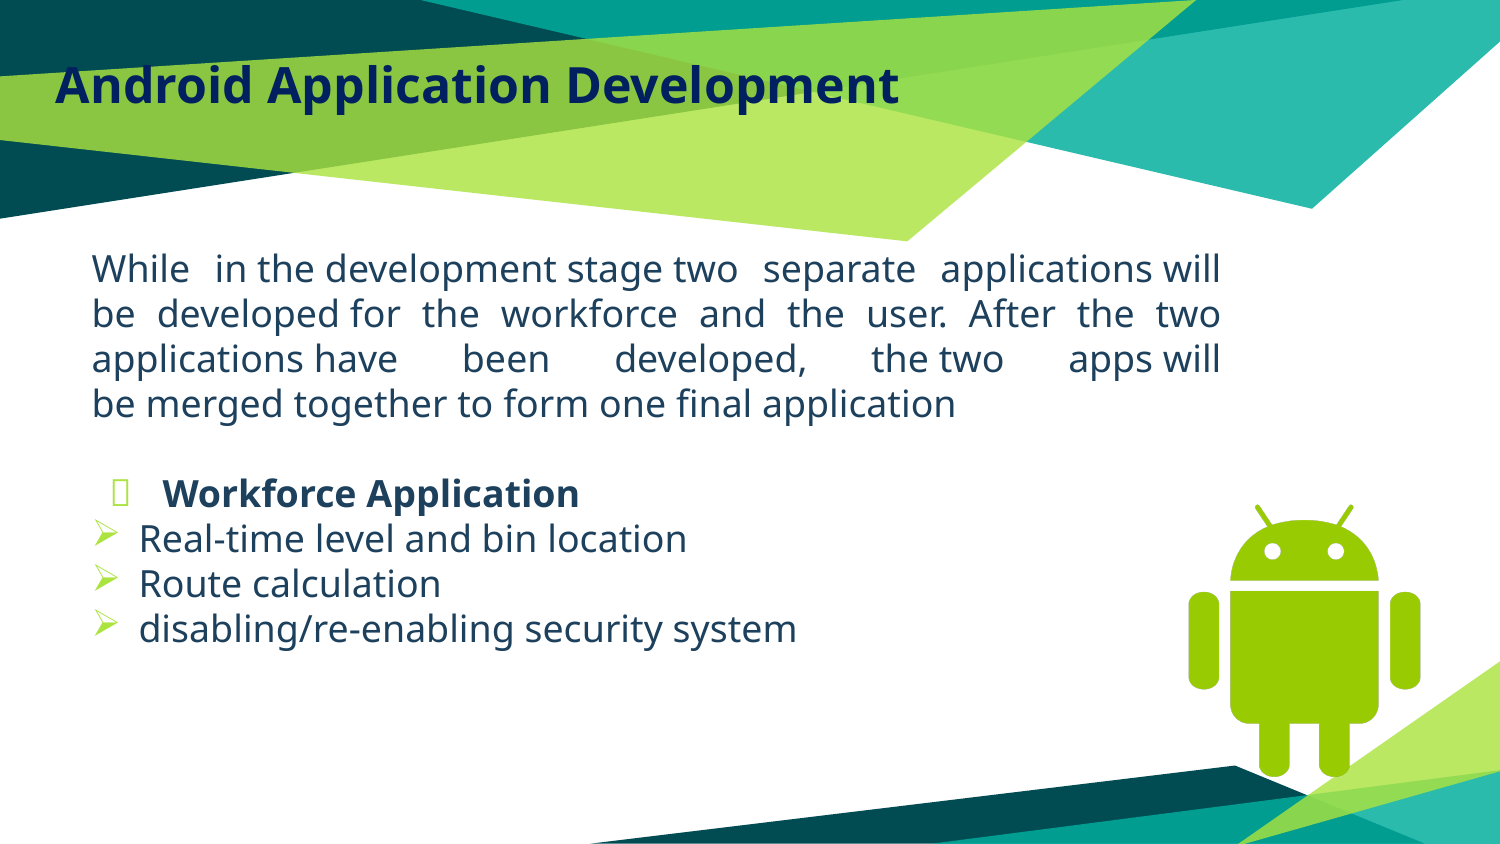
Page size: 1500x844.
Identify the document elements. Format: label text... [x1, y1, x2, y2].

list While in the development stage two separate applications will be developed for the workforce and the user. After the two applications have been developed, the two apps will be merged together to form one final application Workforce Application Real-time level and bin location Route calculation disabling/re-enabling security system [76, 229, 1238, 793]
title Android Application Development [32, 38, 924, 144]
picture [1164, 501, 1443, 780]
